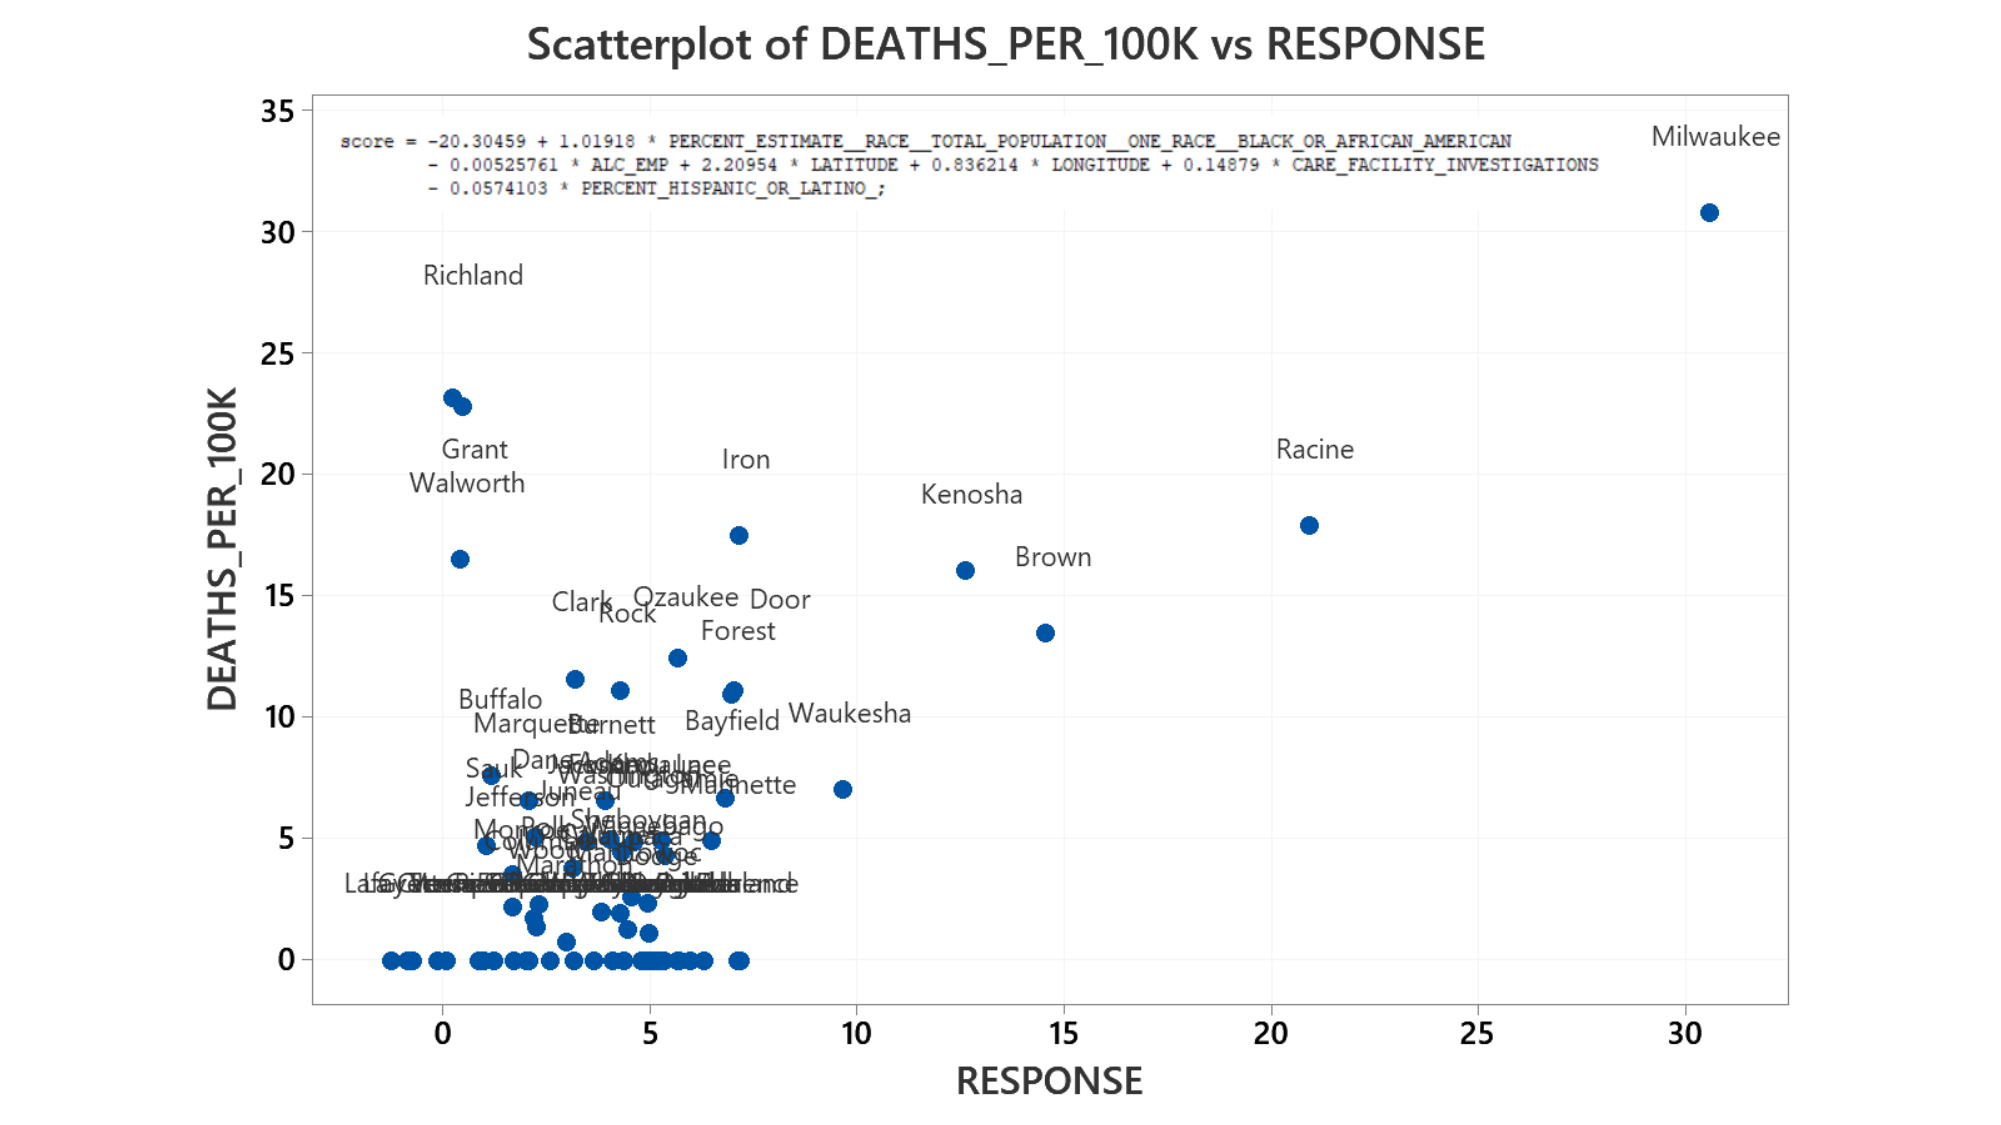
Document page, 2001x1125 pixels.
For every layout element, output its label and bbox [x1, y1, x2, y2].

picture [157, 2, 1843, 1123]
